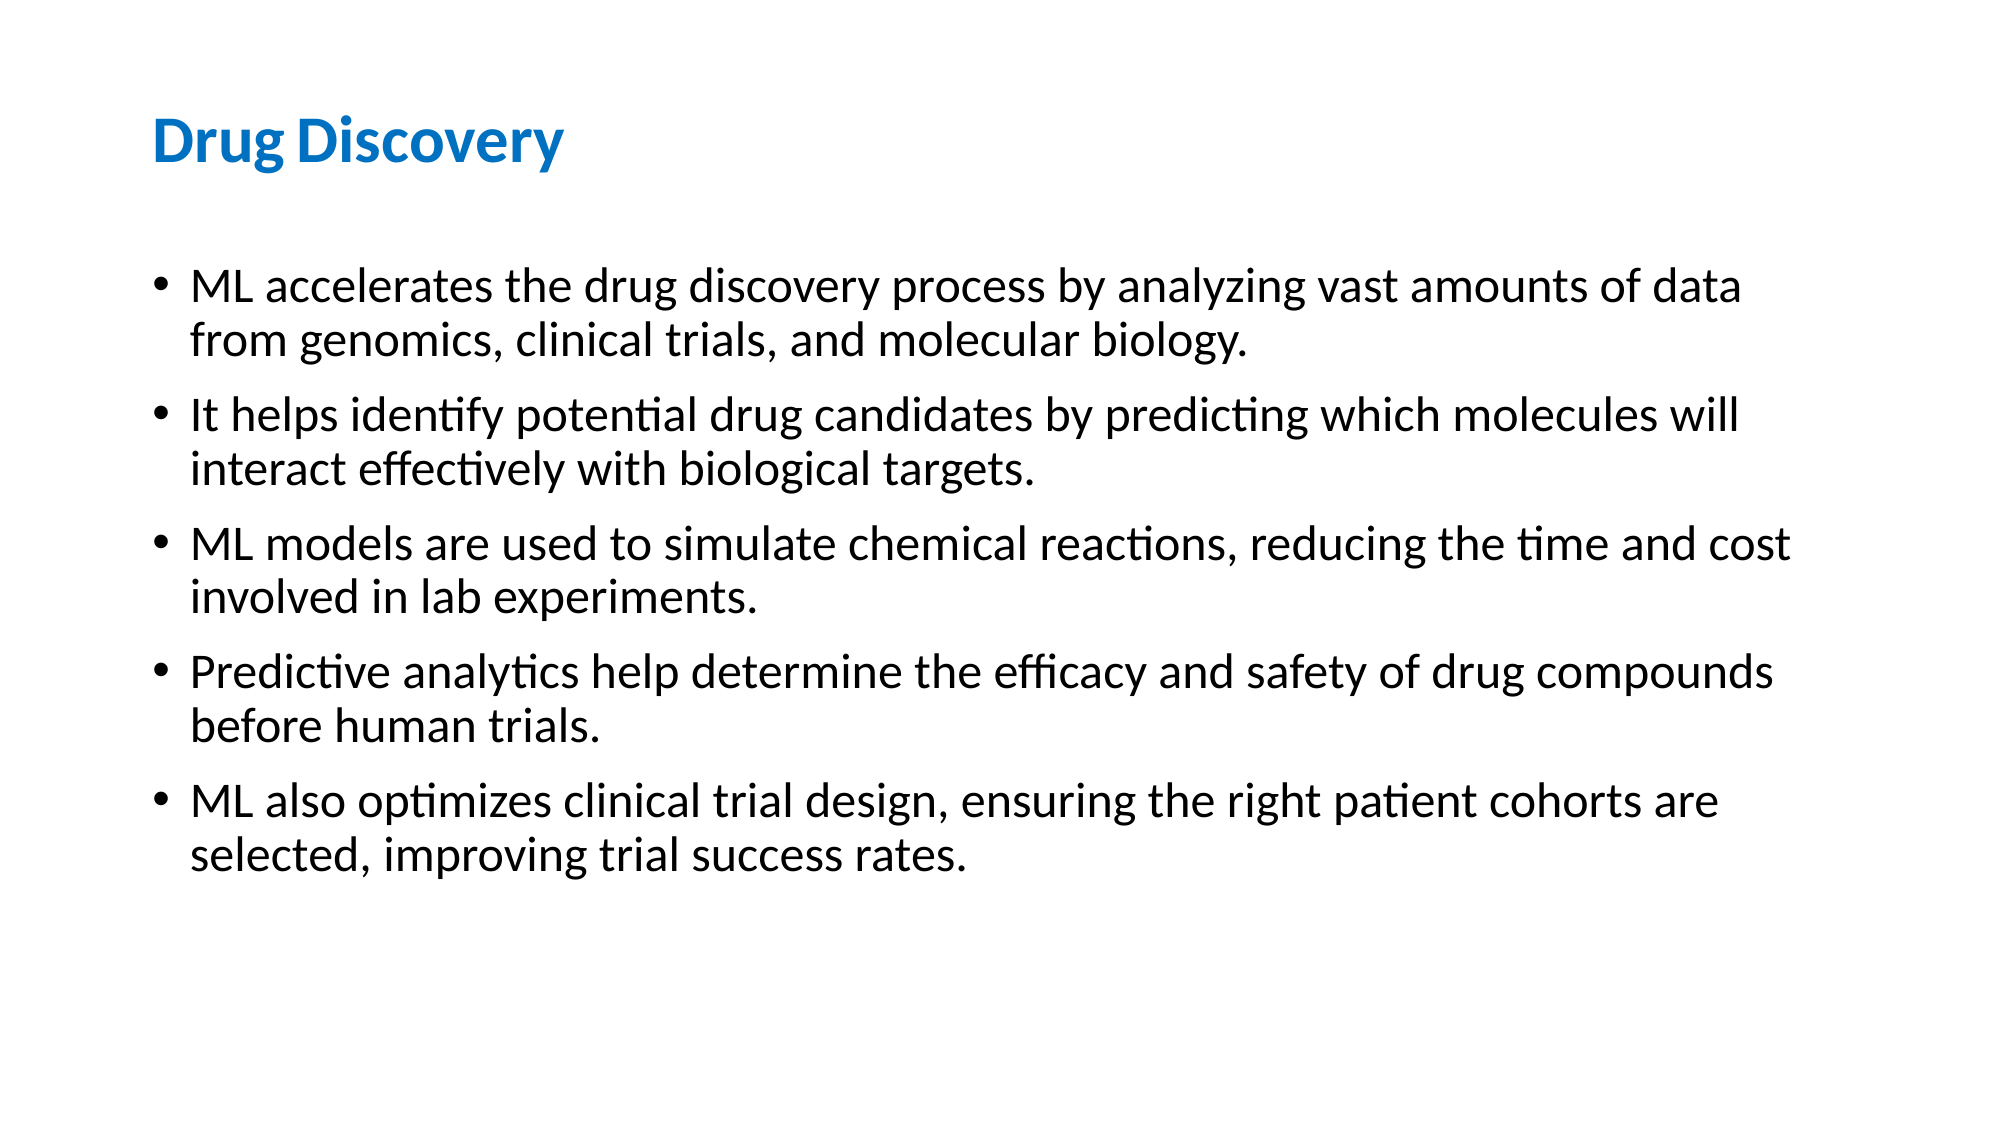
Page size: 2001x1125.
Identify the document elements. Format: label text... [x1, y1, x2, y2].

title Drug Discovery [137, 59, 1863, 222]
list ML accelerates the drug discovery process by analyzing vast amounts of data from genomics, clinical trials, and molecular biology. It helps identify potential drug candidates by predicting which molecules will interact effectively with biological targets. ML models are used to simulate chemical reactions, reducing the time and cost involved in lab experiments. Predictive analytics help determine the efficacy and safety of drug compounds before human trials. ML also optimizes clinical trial design, ensuring the right patient cohorts are selected, improving trial success rates. [137, 251, 1863, 1014]
